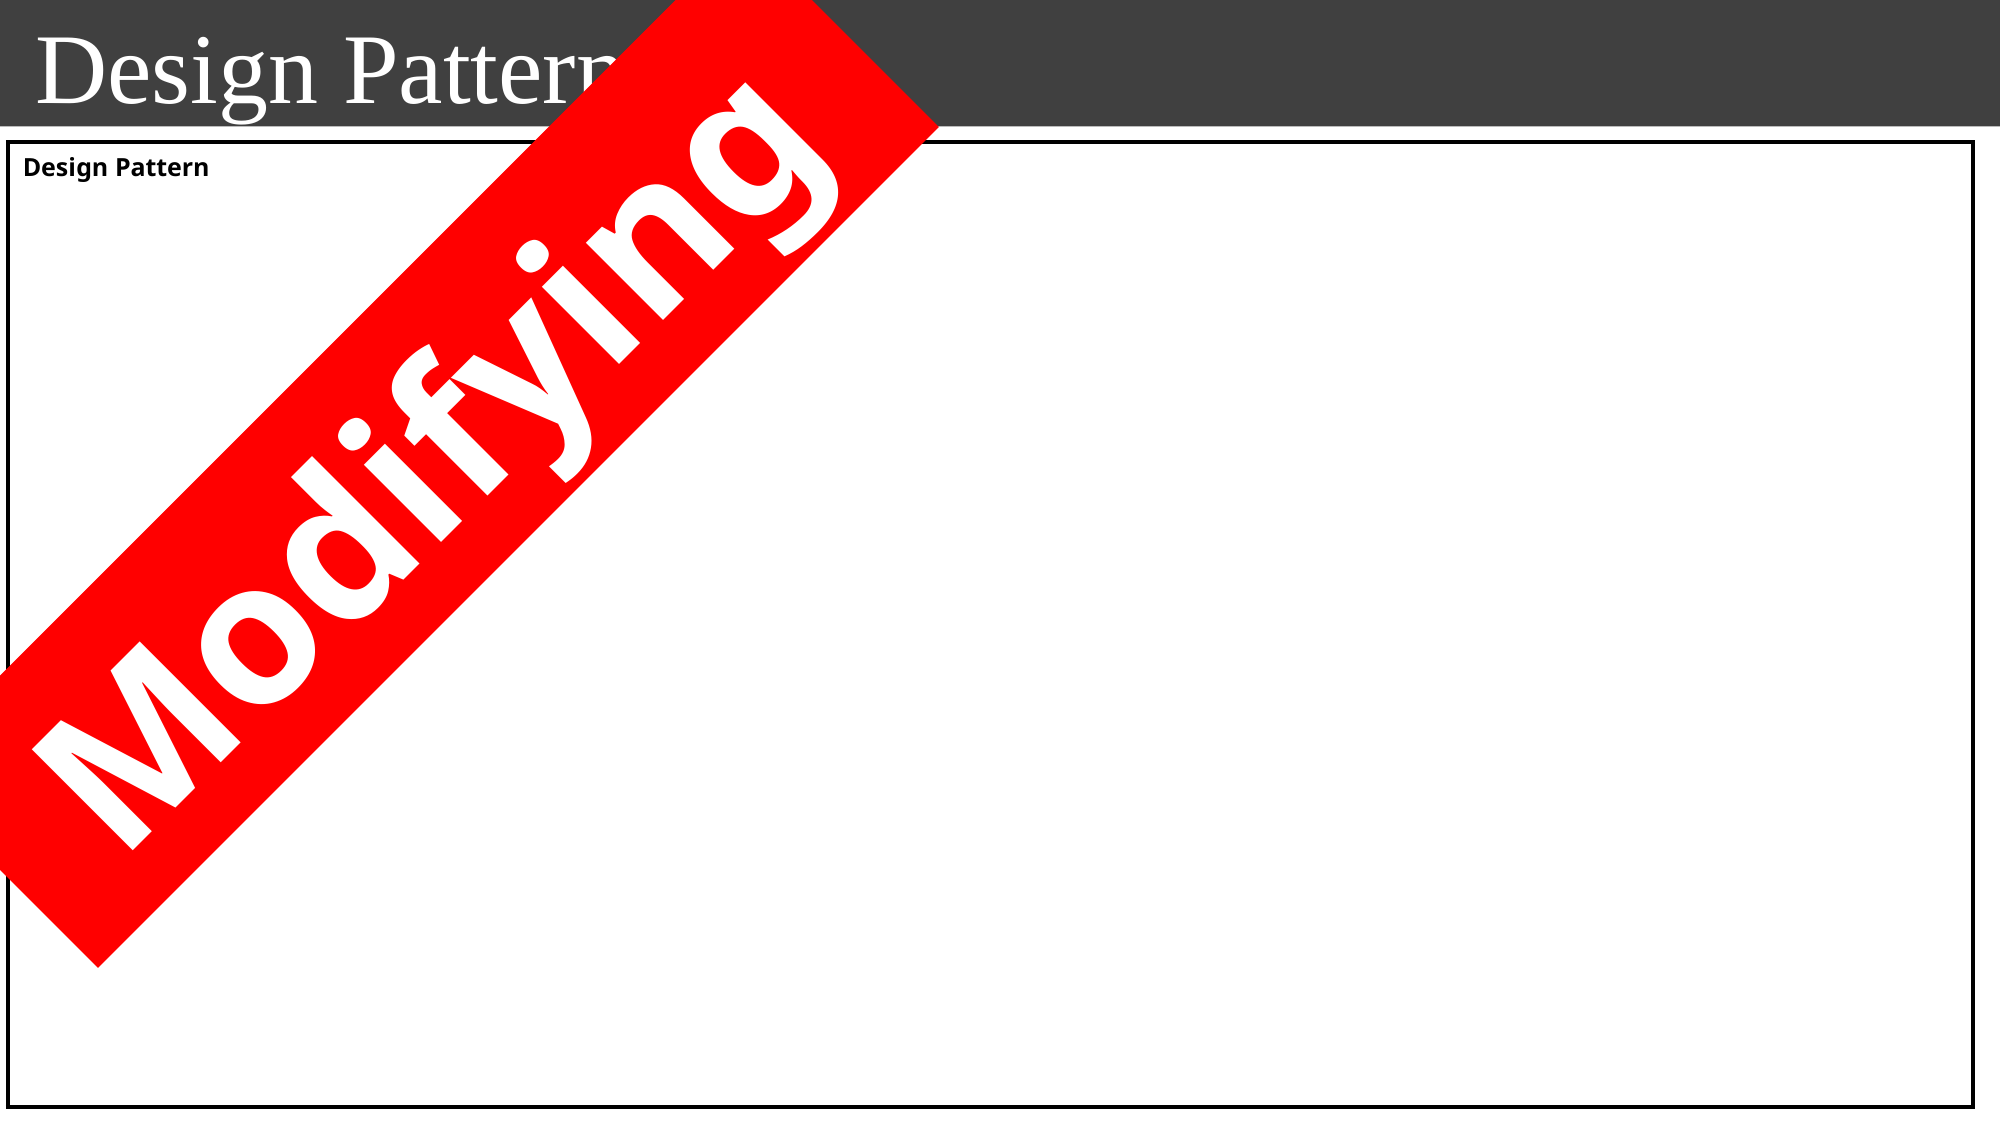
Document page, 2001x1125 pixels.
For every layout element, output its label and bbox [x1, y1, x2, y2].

table_header [10, 144, 529, 663]
text_box [0, 0, 1243, 970]
table_header [10, 144, 1971, 1105]
